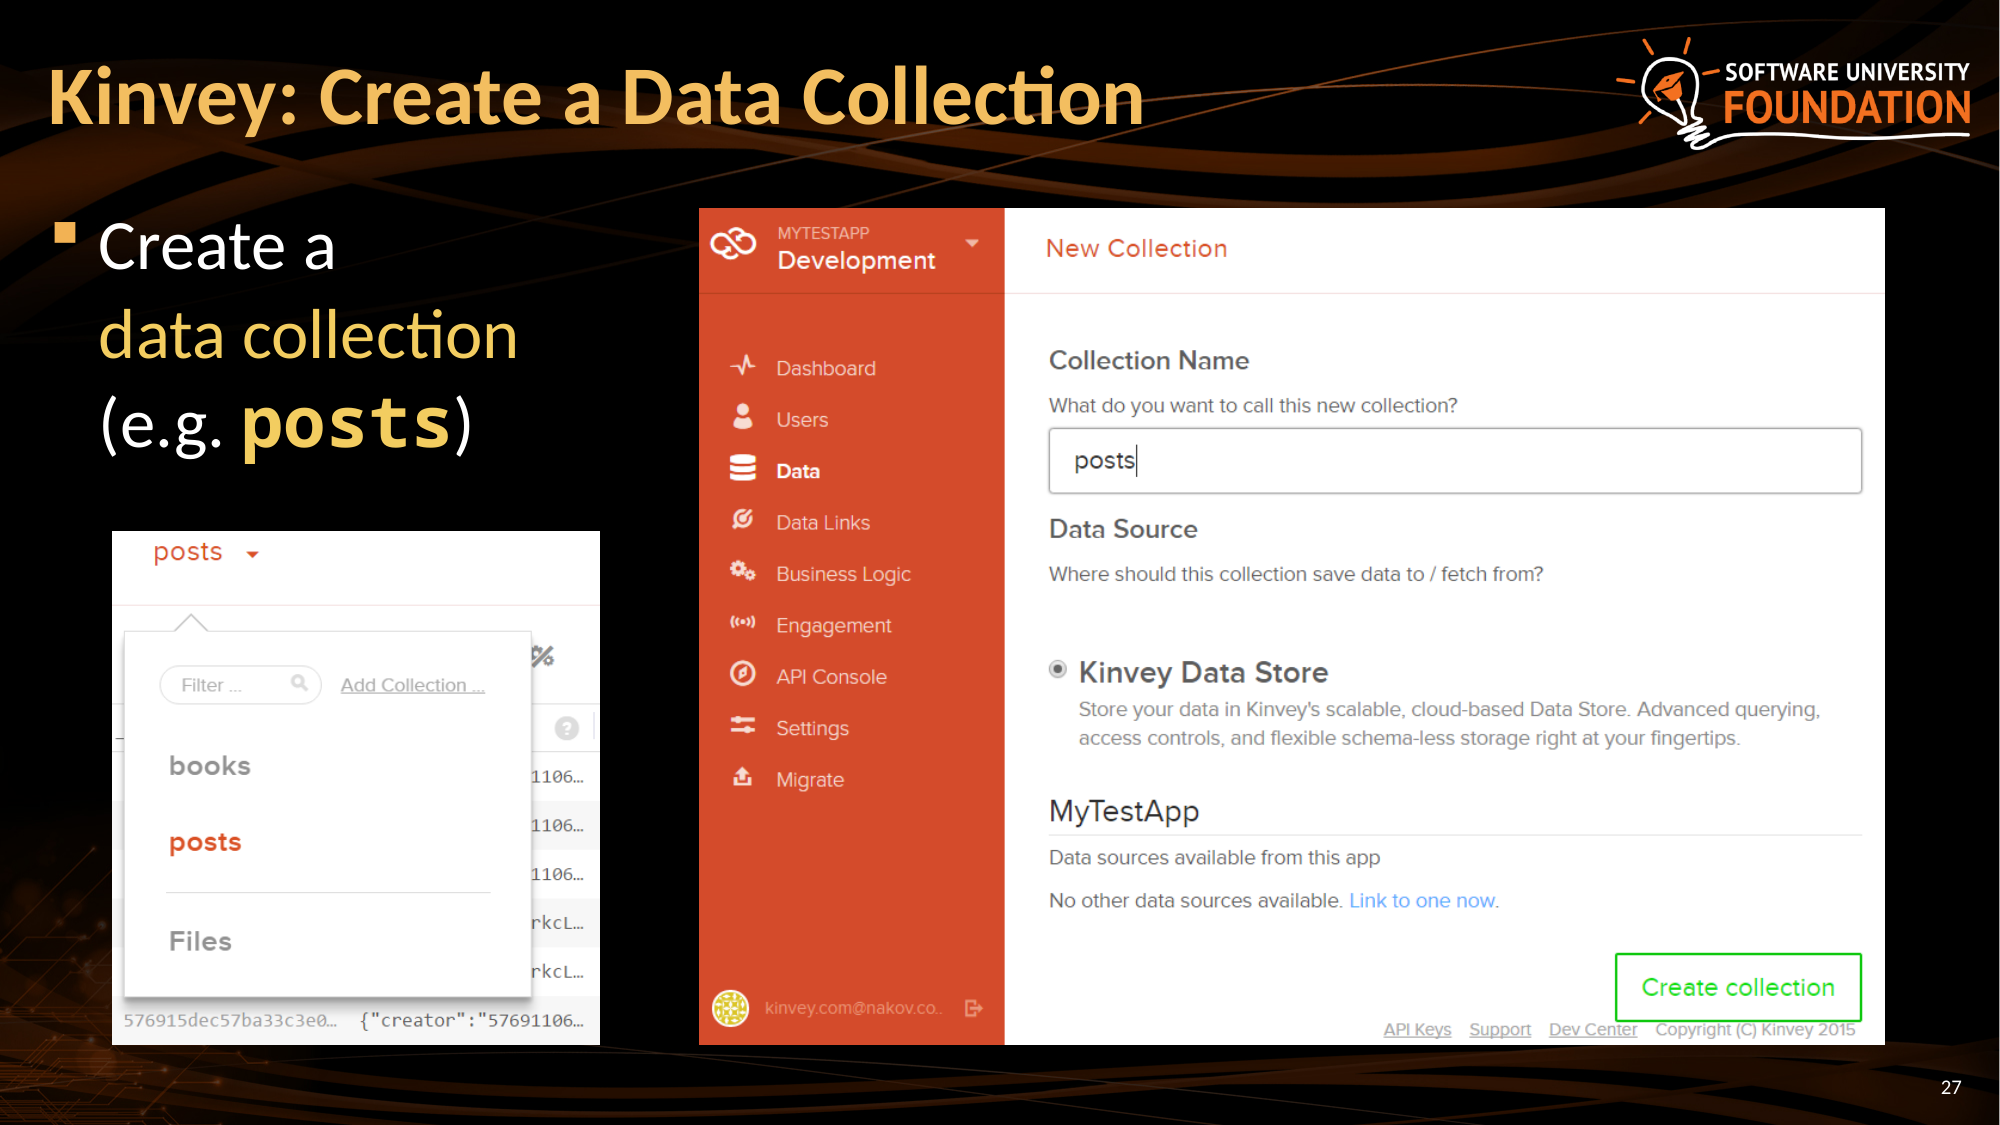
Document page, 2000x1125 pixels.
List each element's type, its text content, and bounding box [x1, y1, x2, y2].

slide_number 27 [1897, 1070, 1968, 1103]
list Create a data collection (e.g. posts) [31, 189, 725, 1103]
picture [0, 0, 2000, 1125]
title Kinvey: Create a Data Collection [30, 6, 1602, 189]
